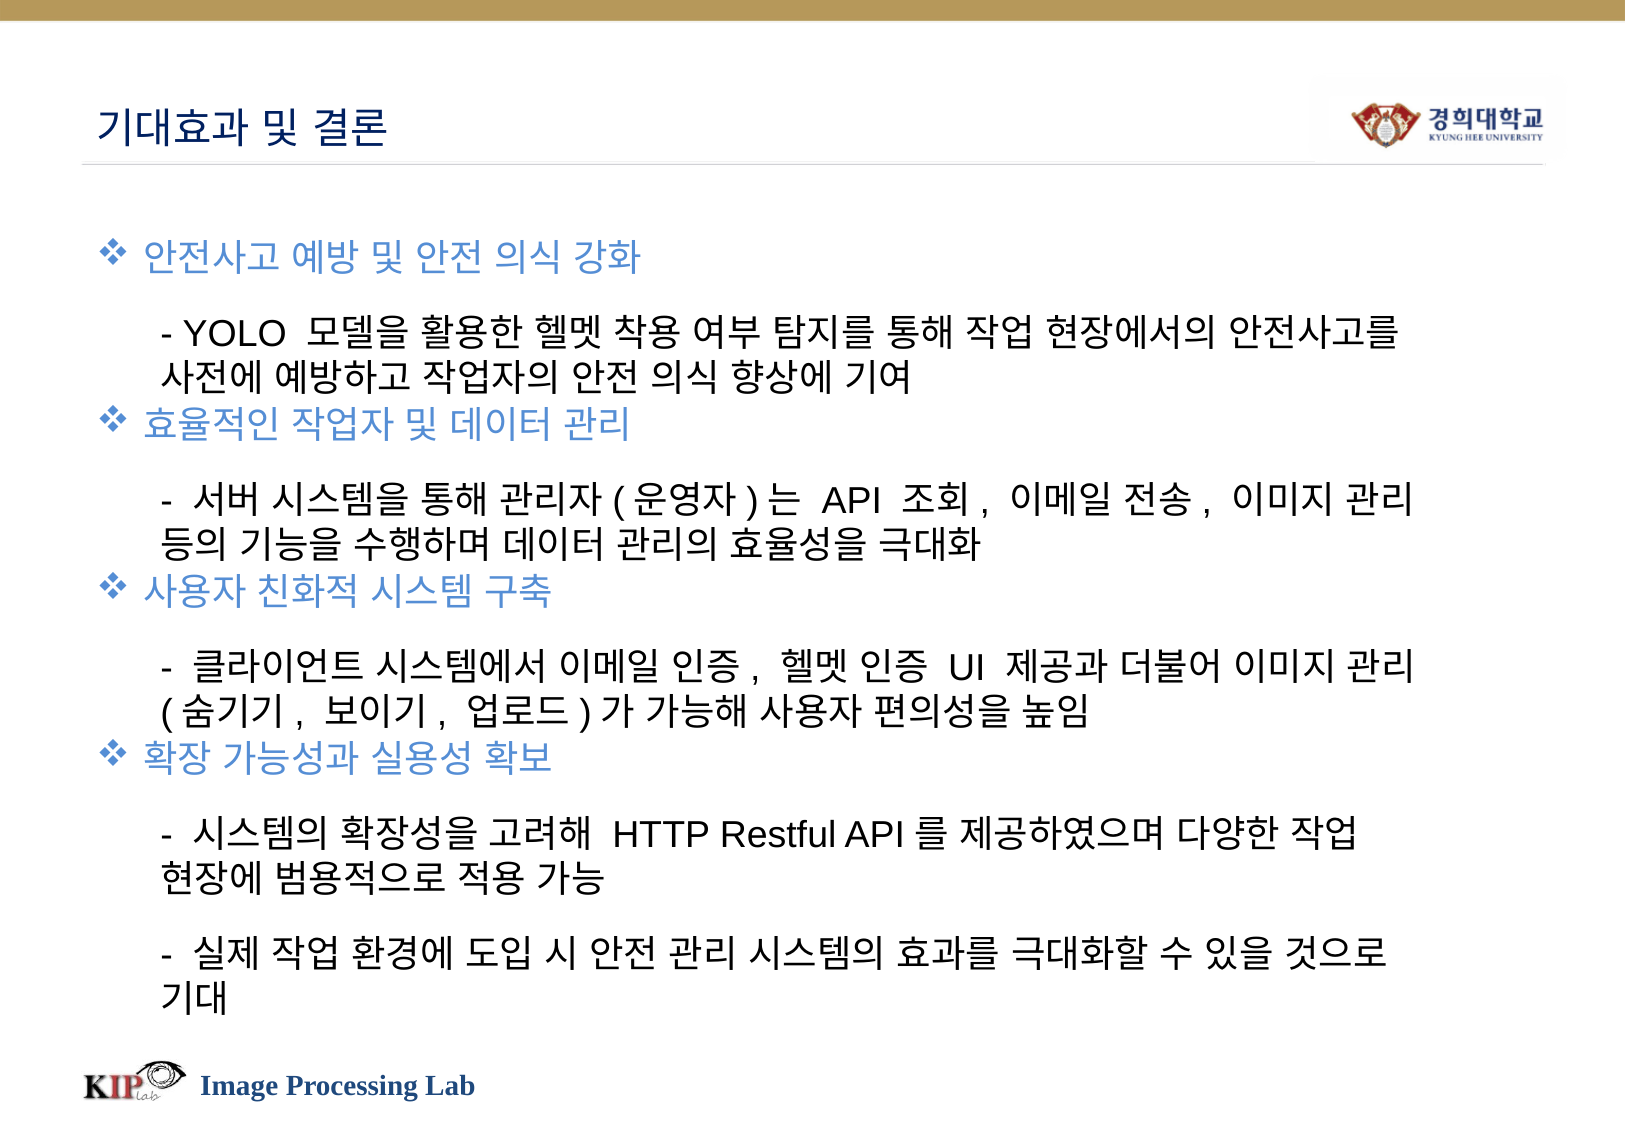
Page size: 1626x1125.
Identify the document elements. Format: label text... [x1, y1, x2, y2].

title 기대효과 및 결론 [94, 100, 513, 184]
text_box Image Processing Lab [198, 1064, 478, 1102]
text_box 안전사고 예방 및 안전 의식 강화 - YOLO 모델을 활용한 헬멧 착용 여부 탐지를 통해 작업 현장에서의 안전사고를 사전에 예방하고 작업자의 안전 의식 향상에 기여 효율적인 작업자 및 데이터 관리 - 서버 시스템을 통해 관리자(운영자)는 API 조회, 이메일 전송, 이미지 관리 등의 기능을 수행하며 데이터 관리의 효율성을 극대화 사용자 친화적 시스템 구축 - 클라이언트 시스템에서 이메일 인증, 헬멧 인증 UI 제공과 더불어 이미지 관리(숨기기, 보이기, 업로드)가 가능해 사용자 편의성을 높임 확장 가능성과 실용성 확보 - 시스템의 확장성을 고려해 HTTP Restful API를 제공하였으며 다양한 작업 현장에 범용적으로 적용 가능 - 실제 작업 환경에 도입 시 안전 관리 시스템의 효과를 극대화할 수 있을 것으로 기대 [94, 184, 1420, 1021]
picture [0, 0, 1625, 1125]
